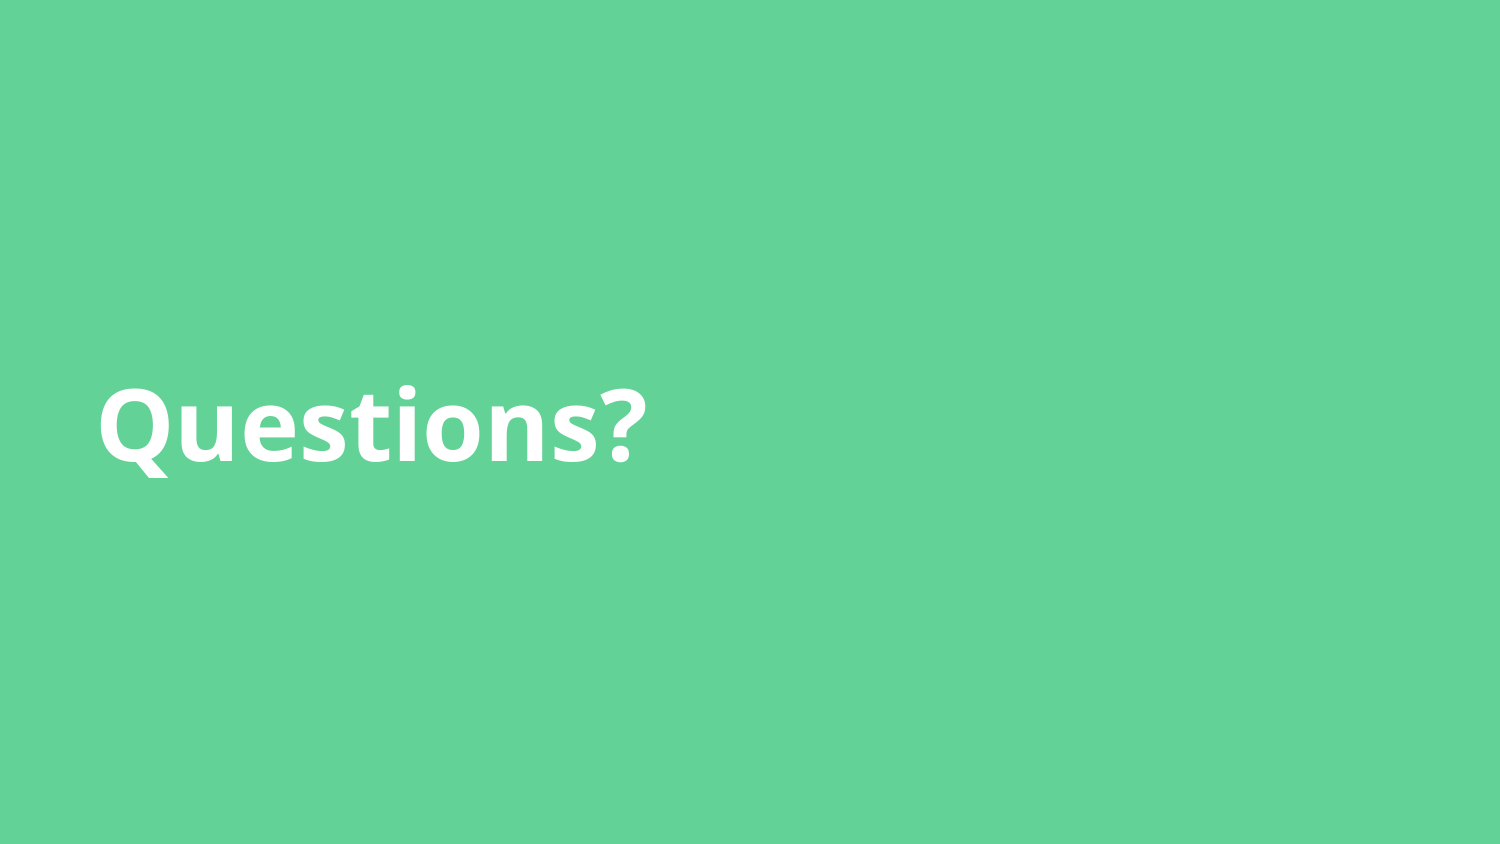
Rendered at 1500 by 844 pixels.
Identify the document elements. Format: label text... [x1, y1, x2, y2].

title Questions? [80, 86, 1032, 758]
